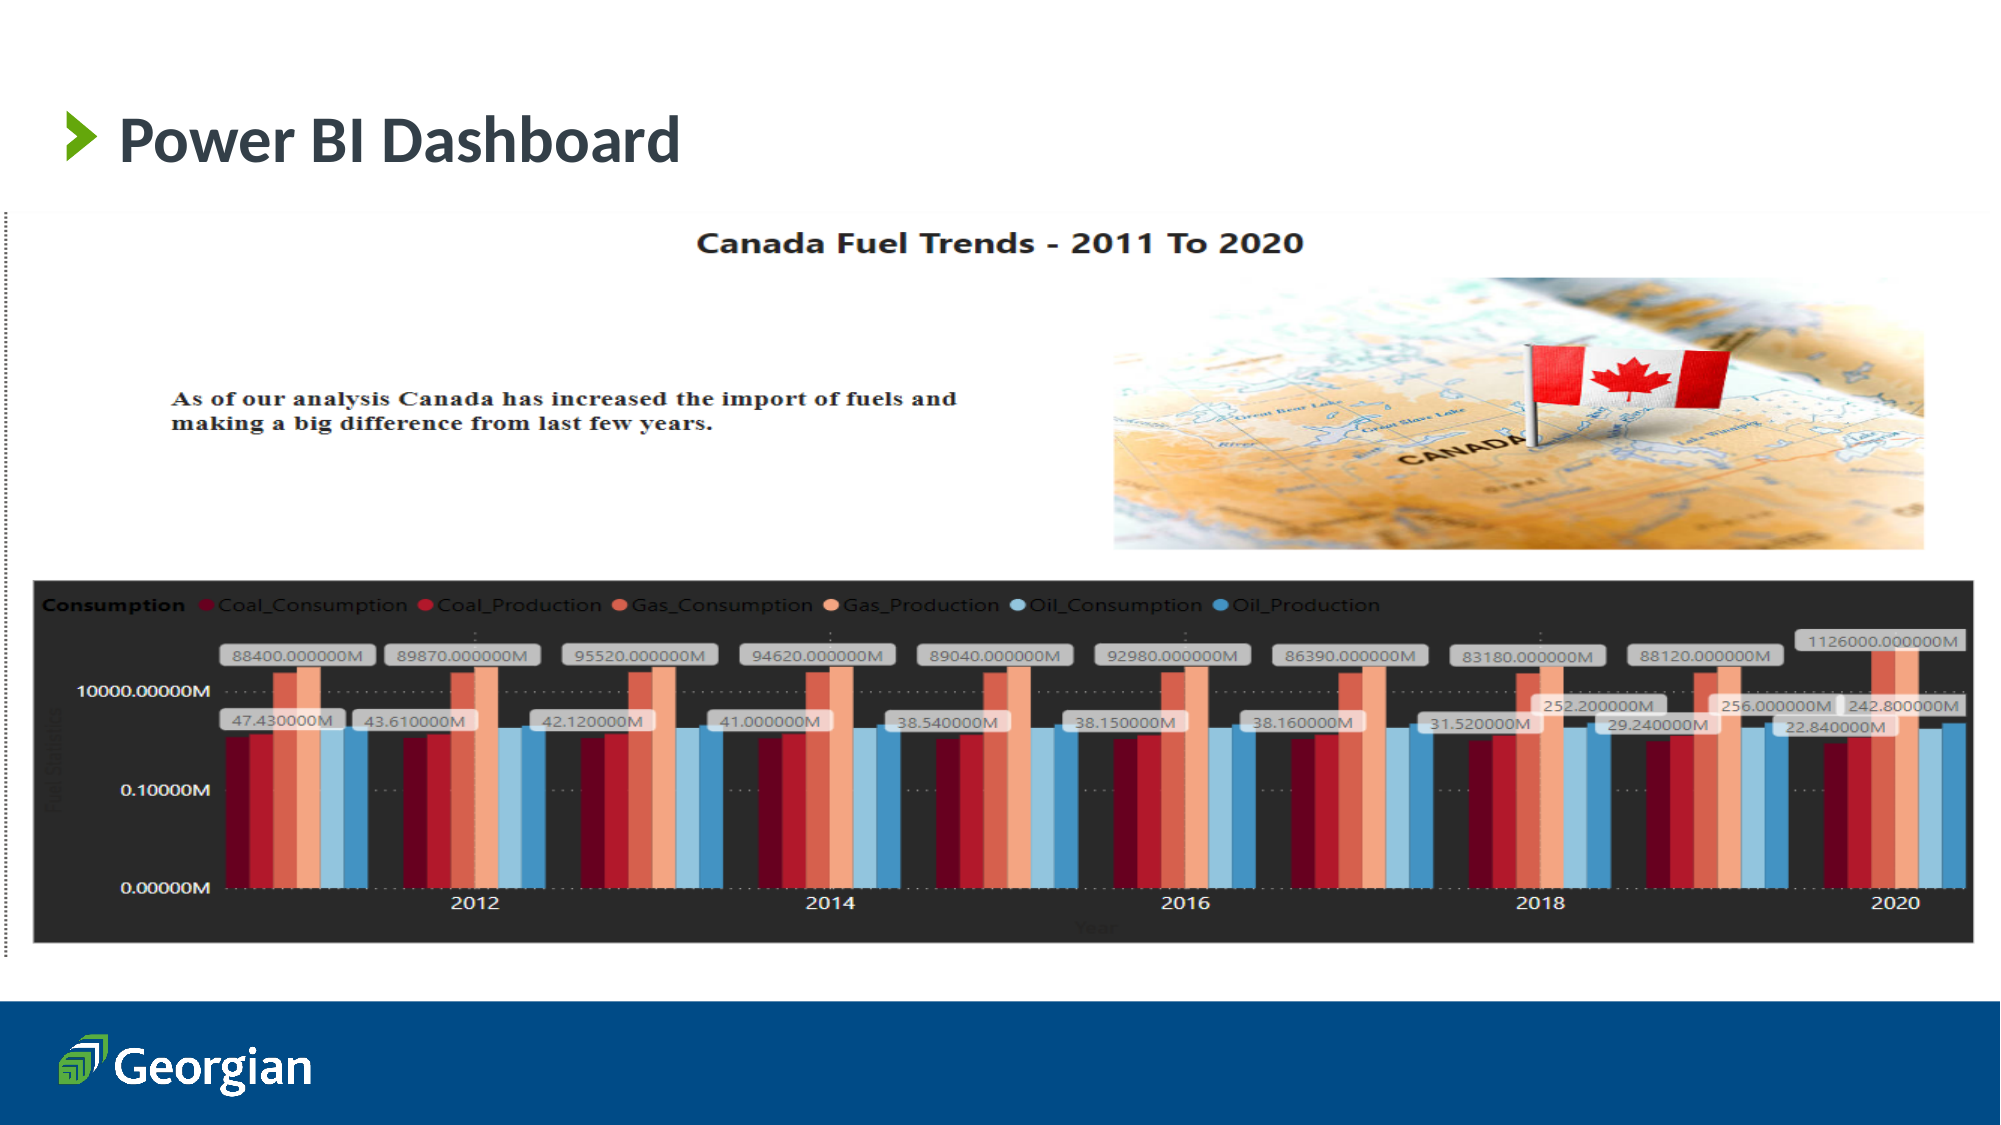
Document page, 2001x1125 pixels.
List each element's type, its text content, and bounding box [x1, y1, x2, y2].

picture [33, 1017, 336, 1122]
title Power BI Dashboard [66, 95, 1866, 210]
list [0, 210, 1991, 957]
